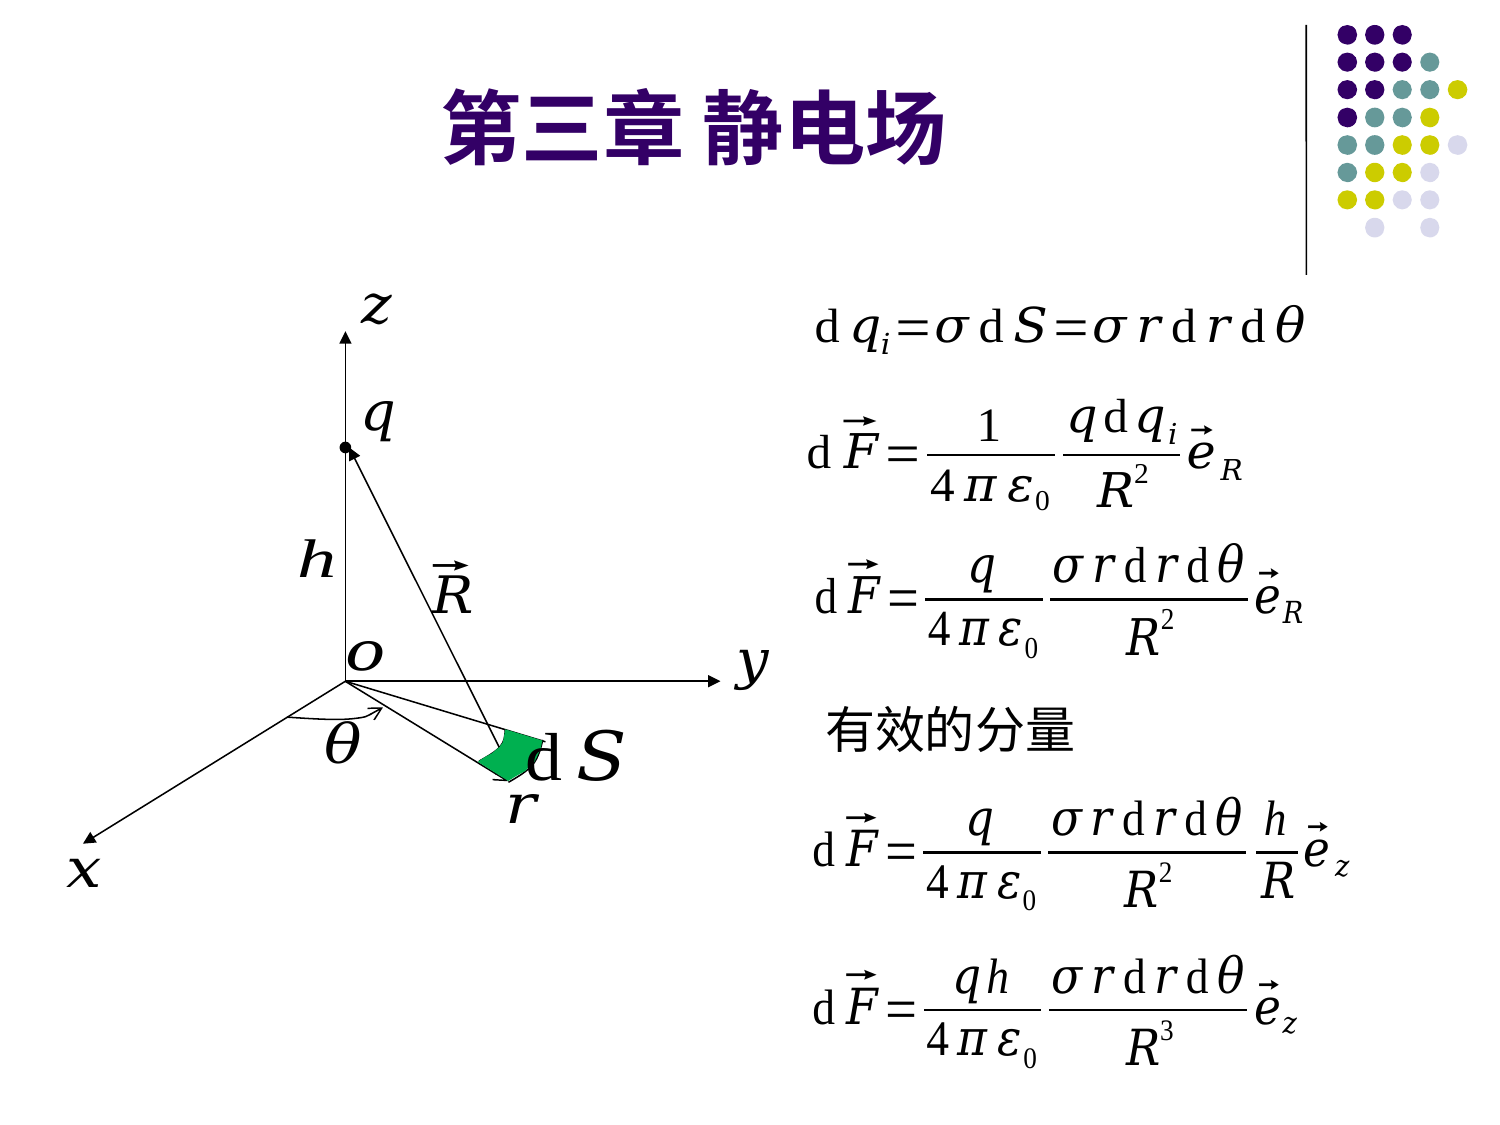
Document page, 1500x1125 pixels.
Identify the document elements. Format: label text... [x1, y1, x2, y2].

text_box 有效的分量 [824, 698, 1105, 759]
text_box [62, 275, 775, 901]
text_box 第三章 静电场 [75, 20, 1313, 233]
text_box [348, 447, 629, 797]
